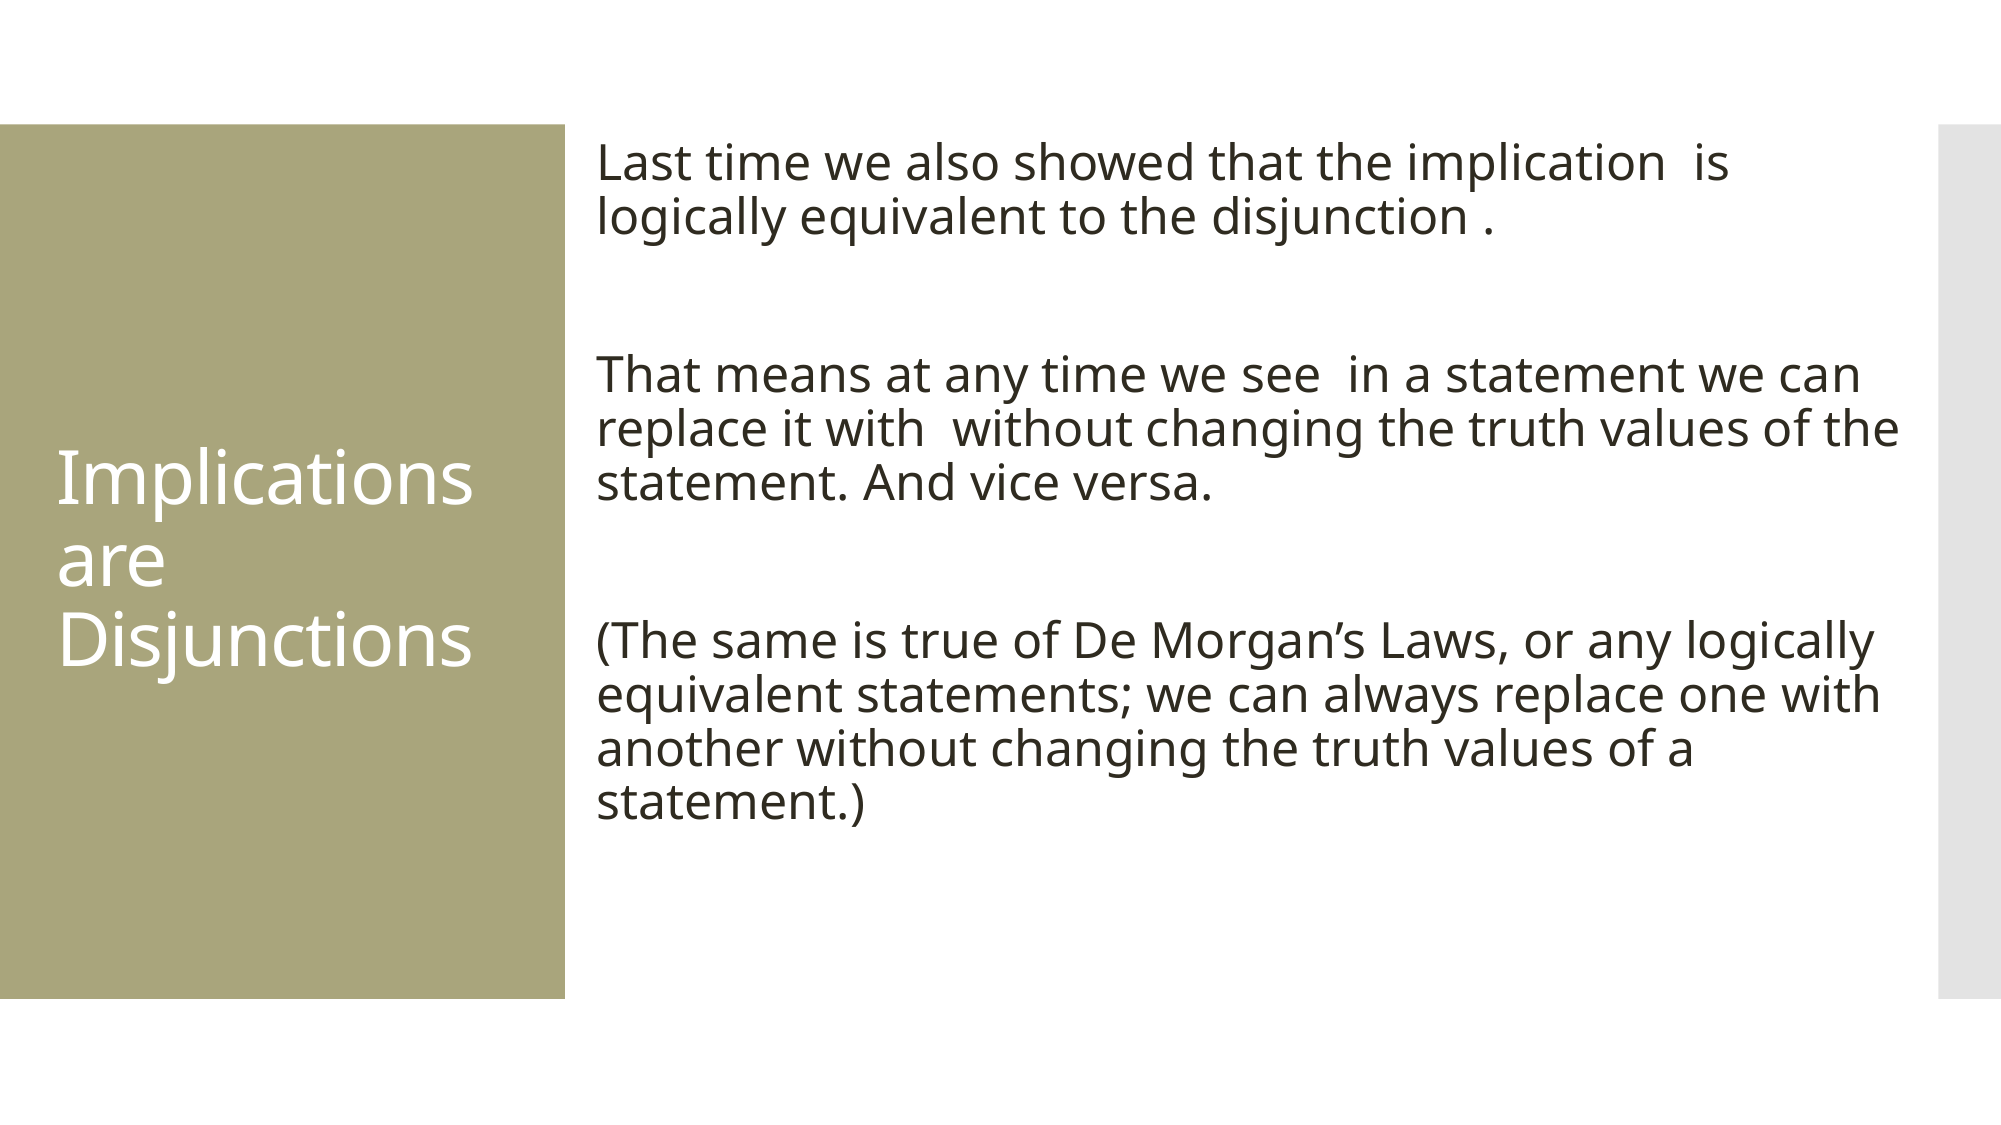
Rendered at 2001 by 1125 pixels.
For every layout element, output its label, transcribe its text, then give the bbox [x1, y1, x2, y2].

title Implications are Disjunctions [41, 184, 532, 940]
